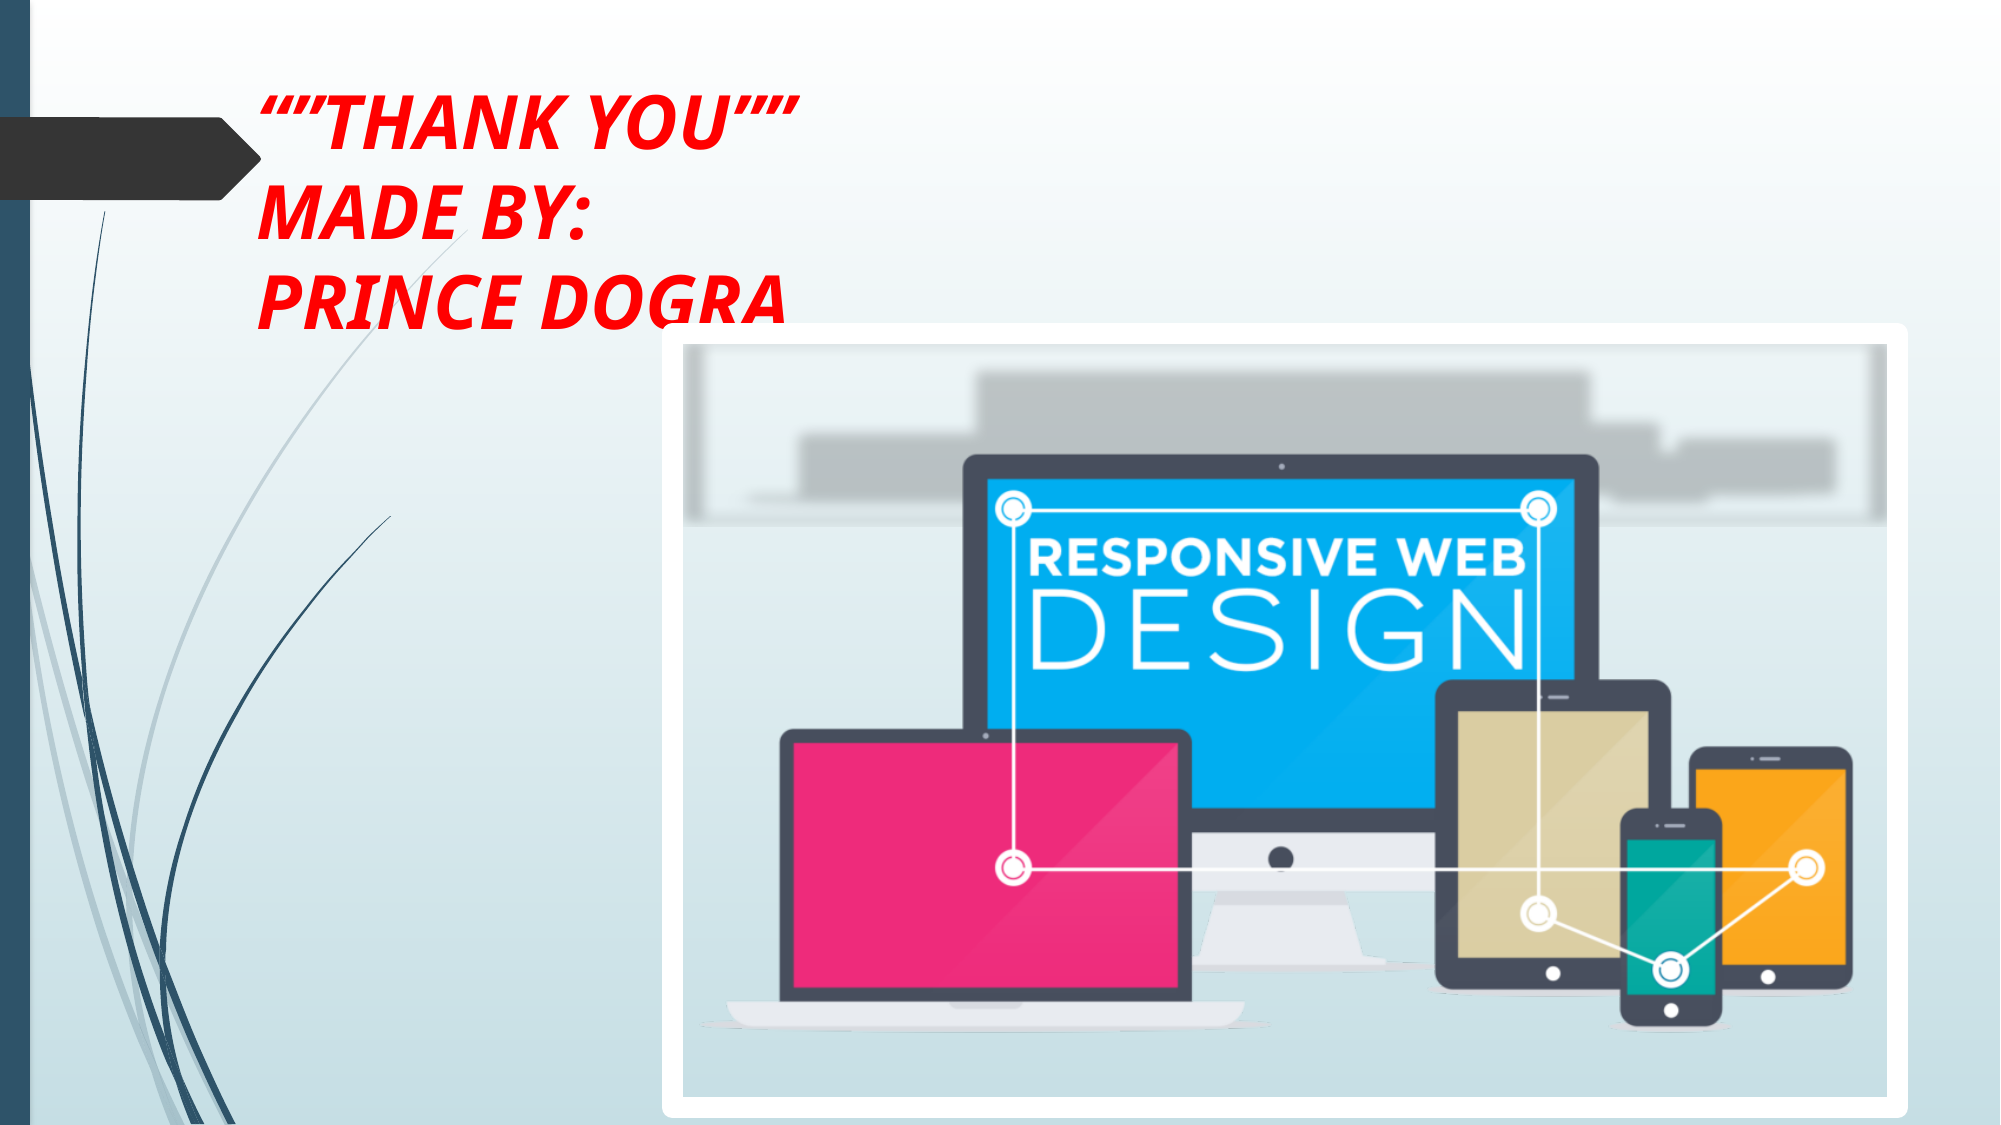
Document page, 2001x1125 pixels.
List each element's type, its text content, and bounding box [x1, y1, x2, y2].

title “”THANK YOU”” MADE BY: PRINCE DOGRA [241, 67, 1888, 741]
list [682, 344, 1888, 1098]
